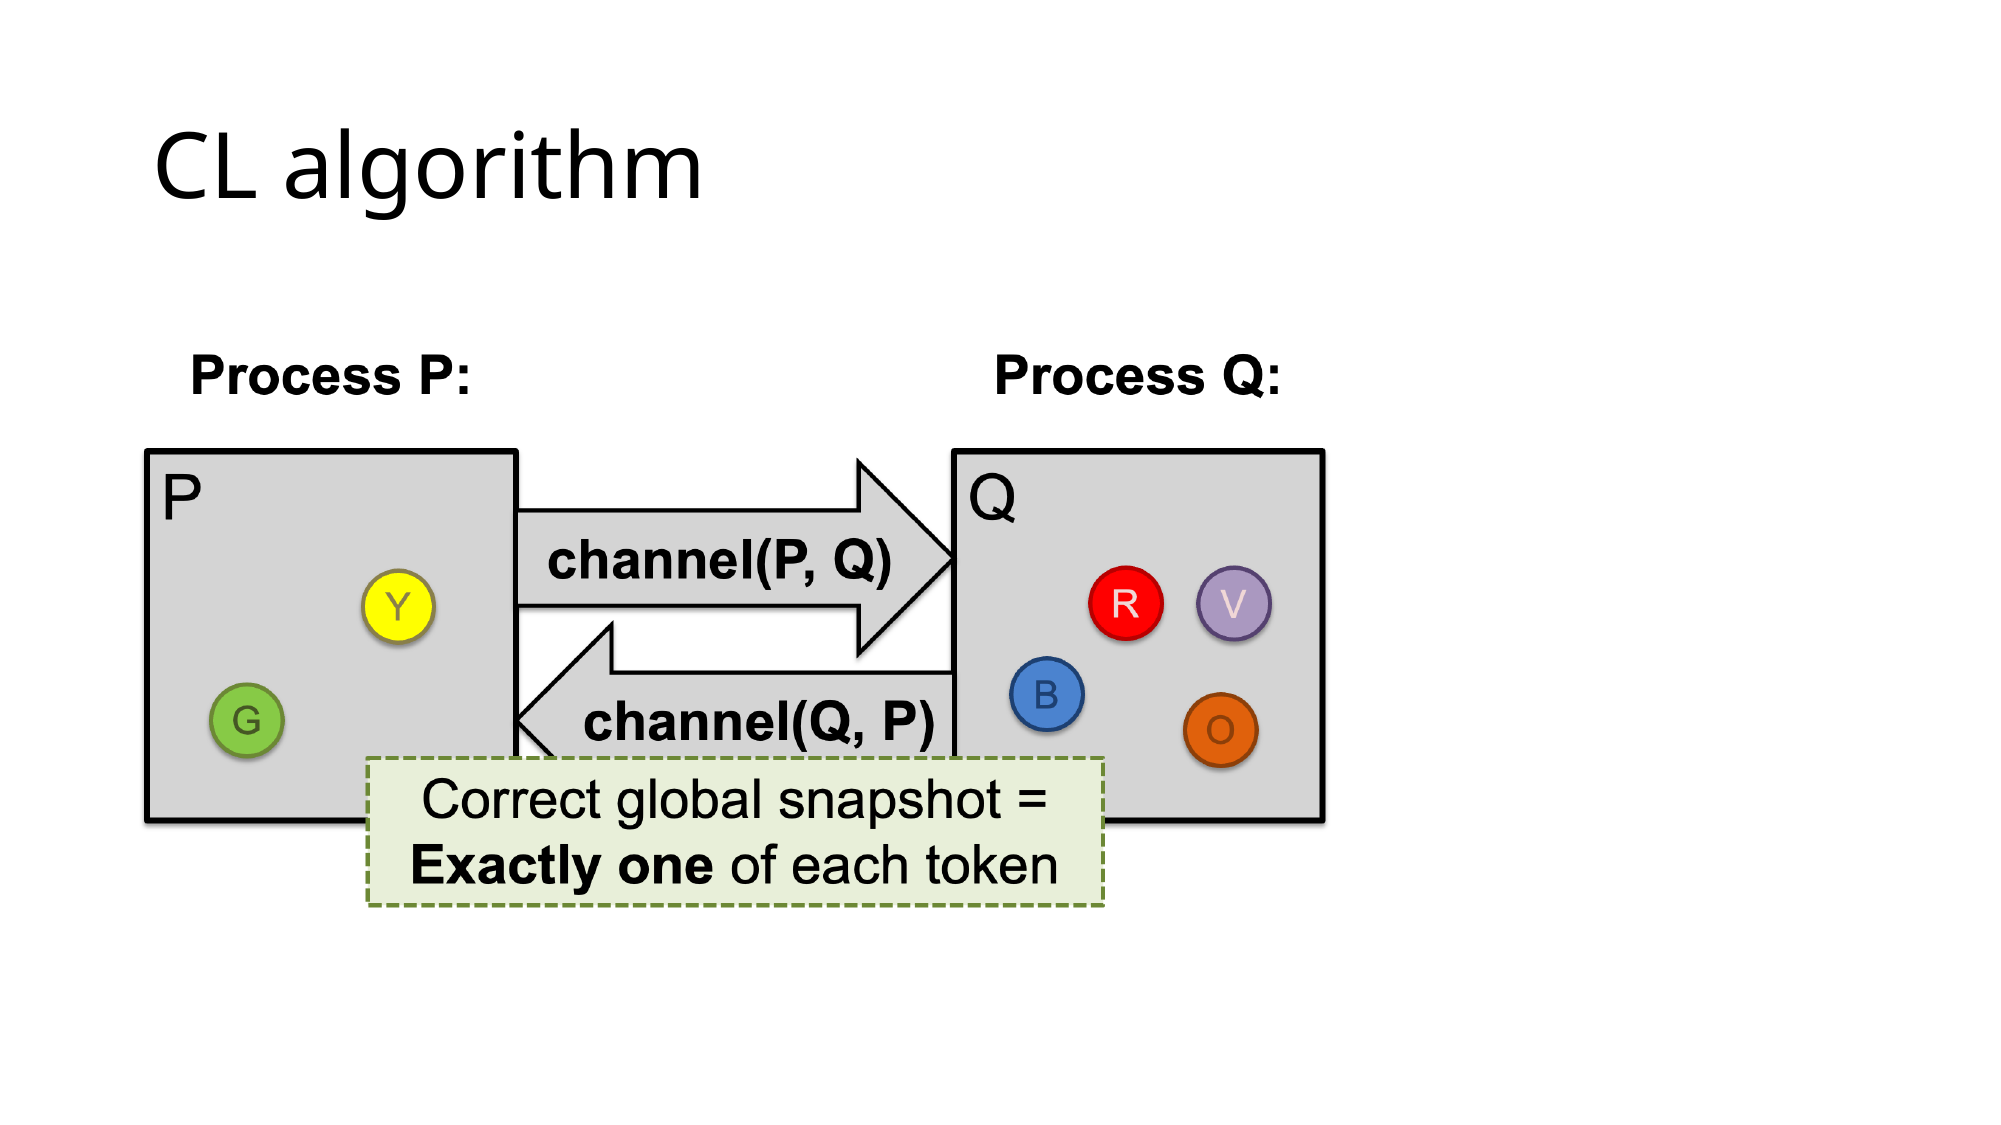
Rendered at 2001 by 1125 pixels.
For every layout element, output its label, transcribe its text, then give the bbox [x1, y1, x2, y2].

title CL algorithm [137, 59, 1863, 278]
picture [98, 299, 1374, 929]
